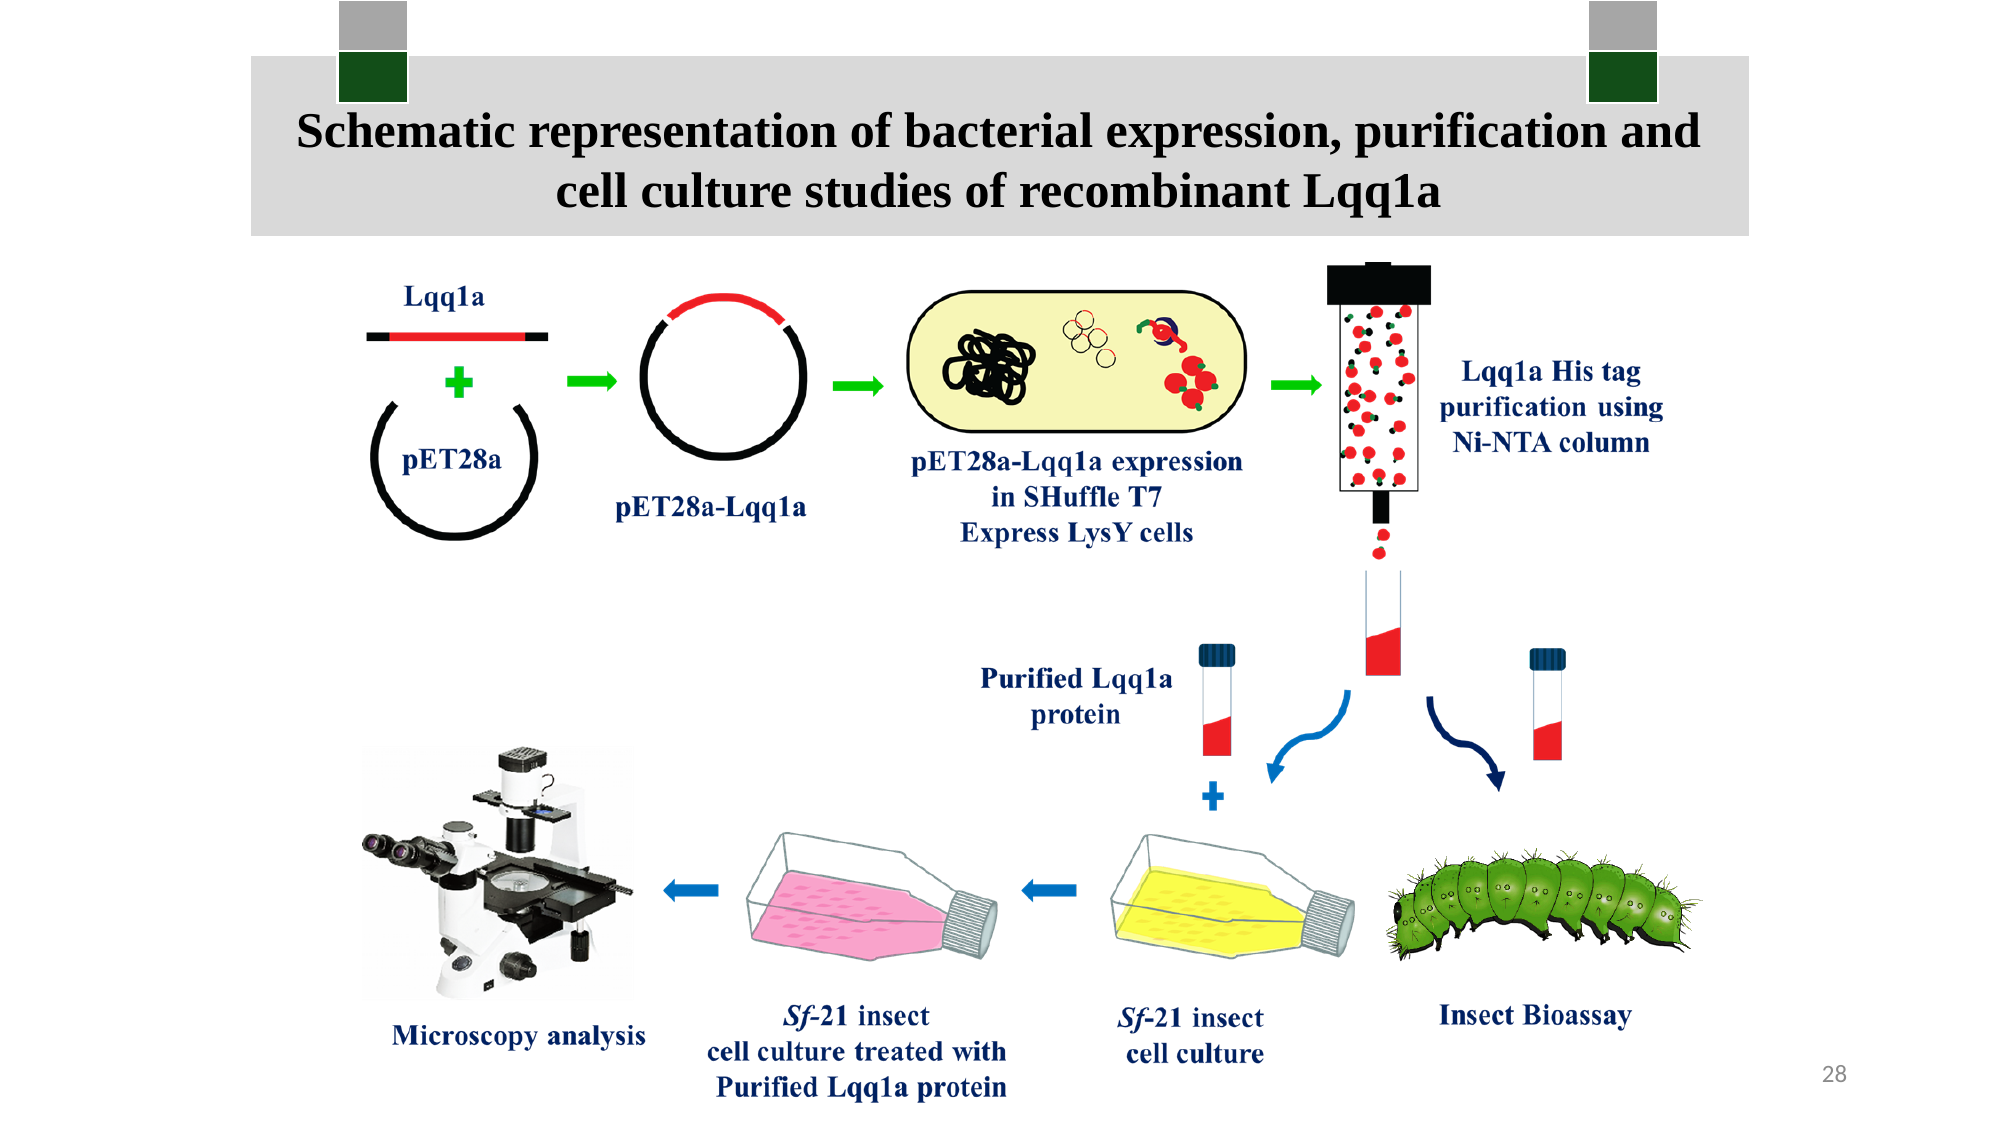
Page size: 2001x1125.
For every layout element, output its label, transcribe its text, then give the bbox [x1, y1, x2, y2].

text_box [362, 262, 1703, 1121]
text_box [249, 0, 1750, 238]
slide_number 28 [1703, 1042, 1863, 1103]
